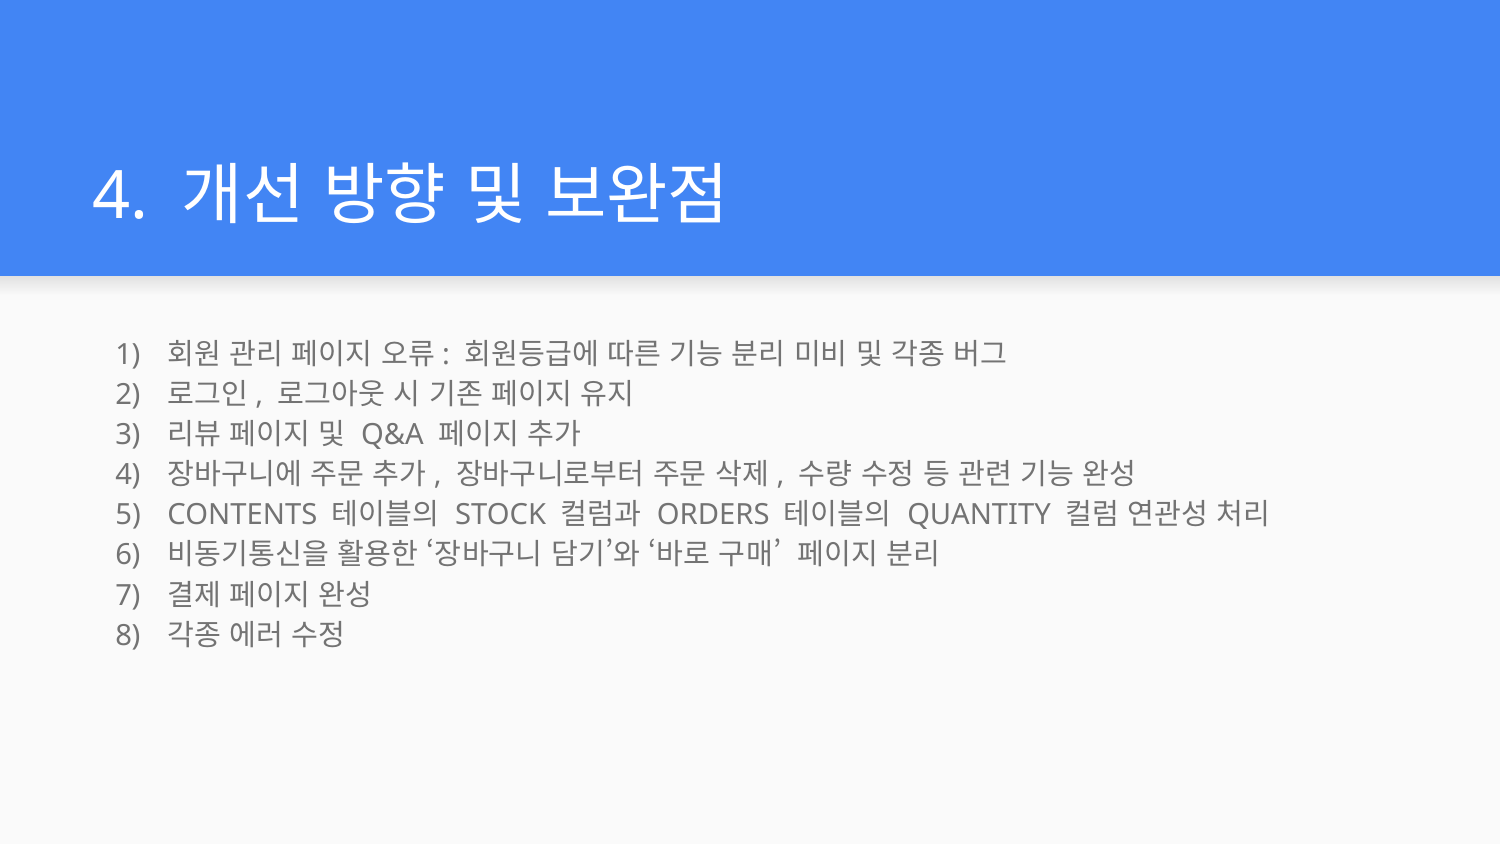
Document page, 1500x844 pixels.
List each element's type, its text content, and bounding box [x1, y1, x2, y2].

list 회원 관리 페이지 오류: 회원등급에 따른 기능 분리 미비 및 각종 버그 로그인, 로그아웃 시 기존 페이지 유지 리뷰 페이지 및 Q&A 페이지 추가 장바구니에 주문 추가, 장바구니로부터 주문 삭제, 수량 수정 등 관련 기능 완성 CONTENTS 테이블의 STOCK 컬럼과 ORDERS 테이블의 QUANTITY 컬럼 연관성 처리 비동기통신을 활용한 ‘장바구니 담기’와 ‘바로 구매’ 페이지 분리 결제 페이지 완성 각종 에러 수정 [77, 314, 1427, 760]
title 4. 개선 방향 및 보완점 [77, 121, 1427, 248]
